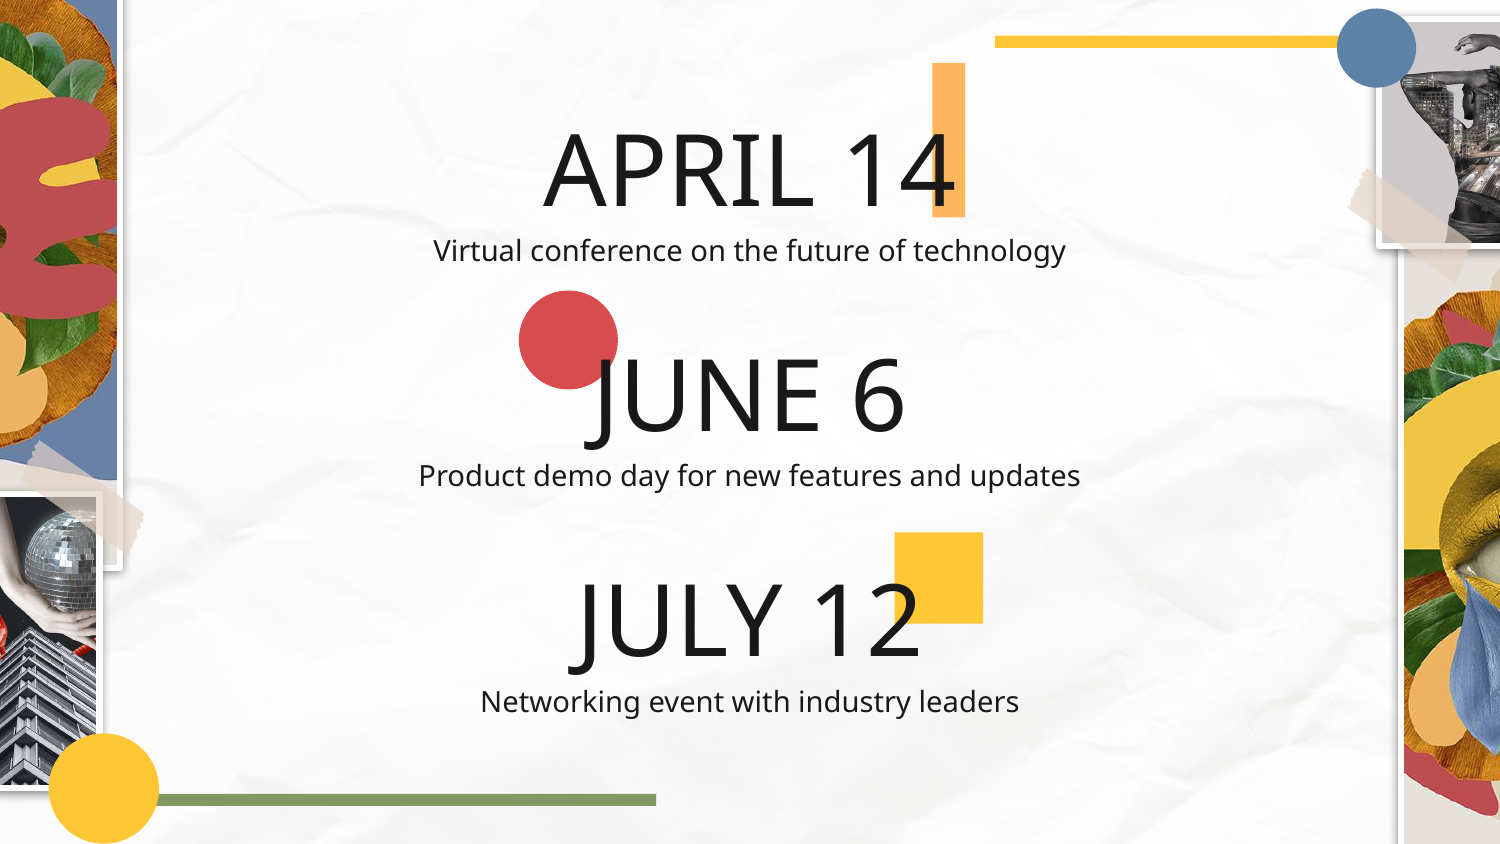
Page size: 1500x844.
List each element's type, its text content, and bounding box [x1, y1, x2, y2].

text_box [894, 532, 984, 555]
subtitle Networking event with industry leaders [256, 692, 1244, 741]
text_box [18, 442, 146, 554]
text_box [932, 62, 966, 105]
subtitle Product demo day for new features and updates [256, 467, 1244, 516]
picture [0, 0, 118, 786]
picture [1381, 21, 1500, 844]
text_box [49, 733, 159, 844]
text_box [519, 291, 617, 330]
subtitle Virtual conference on the future of technology [256, 217, 1244, 291]
title APRIL 14 [256, 105, 1244, 217]
text_box [1336, 8, 1405, 88]
title JUNE 6 [256, 330, 1244, 467]
title JULY 12 [256, 555, 1244, 692]
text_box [1345, 170, 1473, 282]
